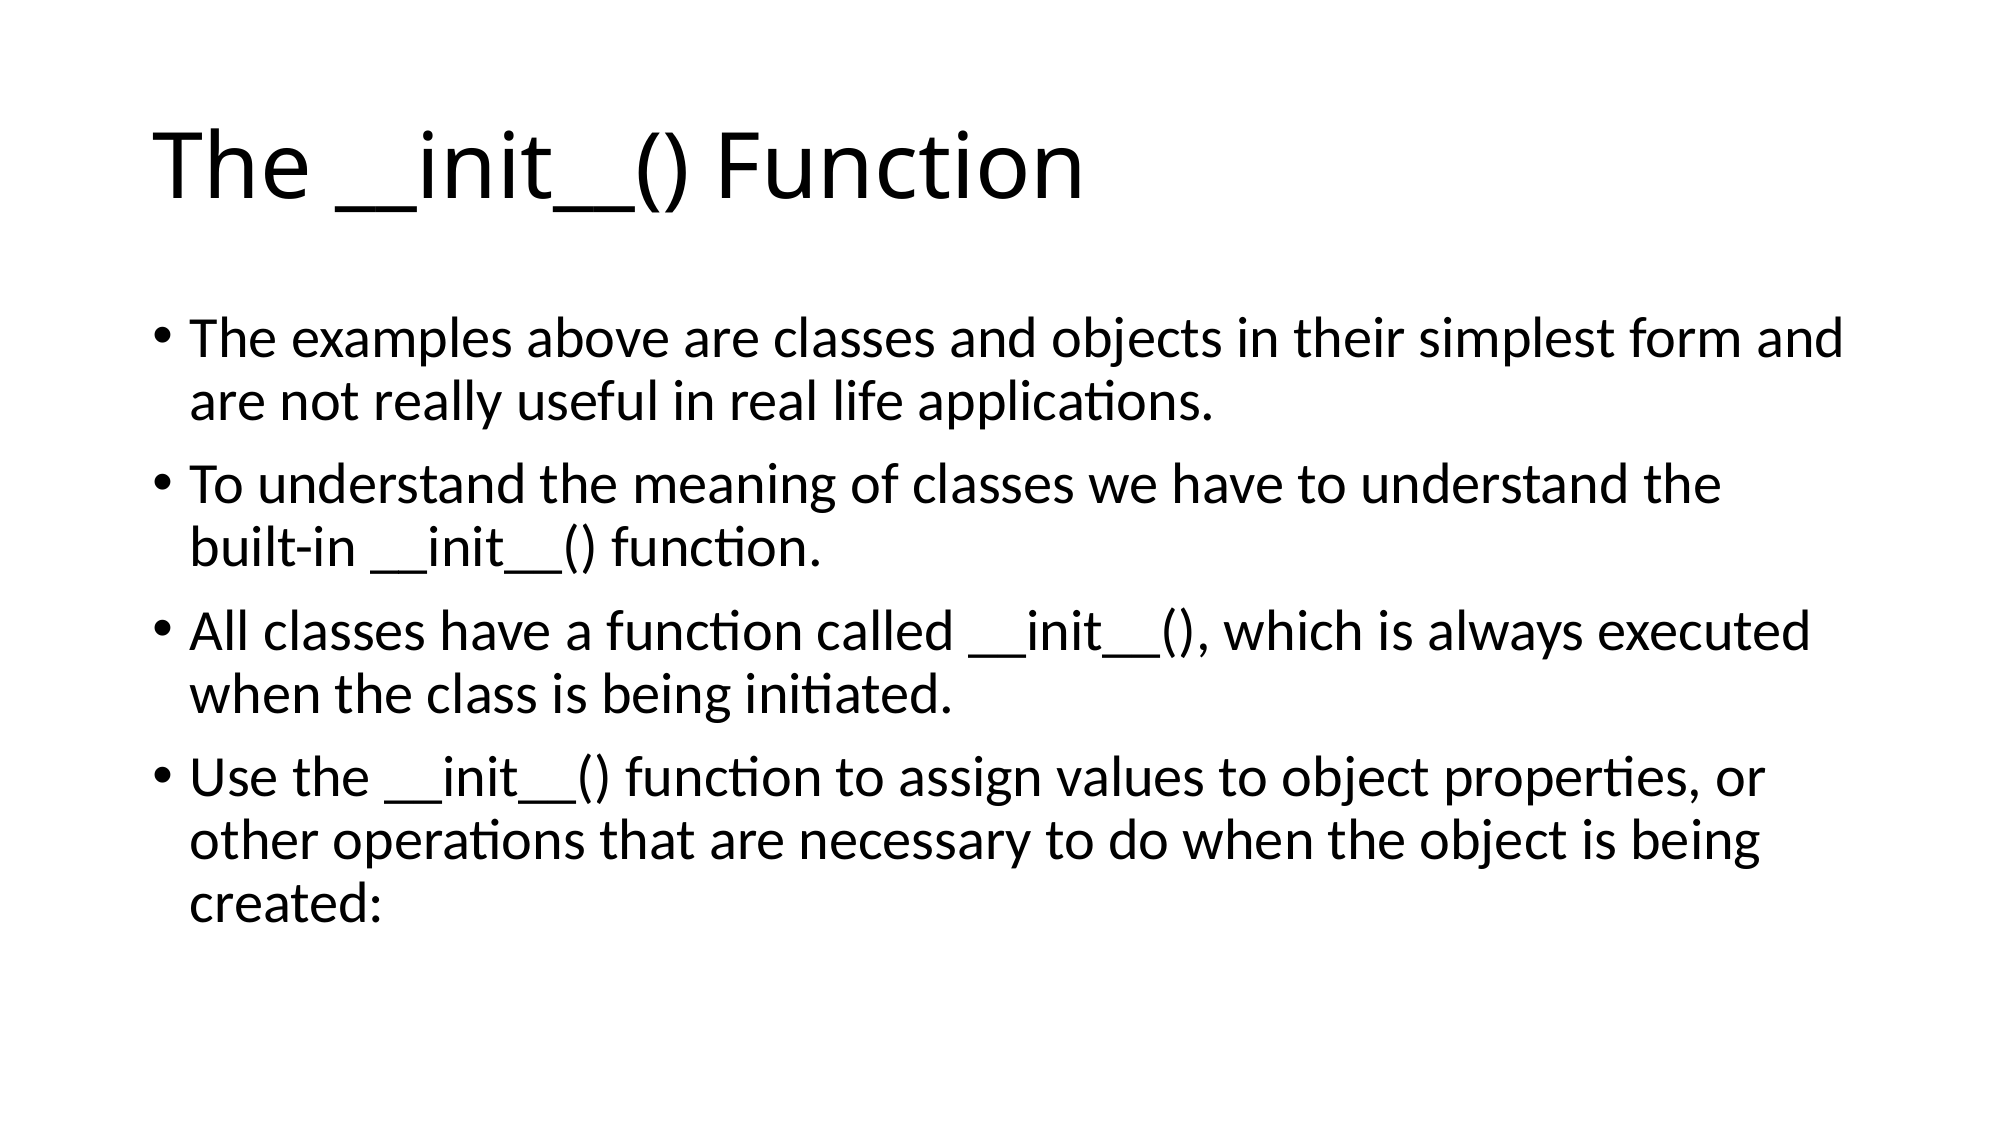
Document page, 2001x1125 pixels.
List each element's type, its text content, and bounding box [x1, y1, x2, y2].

list The examples above are classes and objects in their simplest form and are not really useful in real life applications. To understand the meaning of classes we have to understand the built-in __init__() function. All classes have a function called __init__(), which is always executed when the class is being initiated. Use the __init__() function to assign values to object properties, or other operations that are necessary to do when the object is being created: [137, 299, 1863, 1014]
title The __init__() Function [137, 59, 1863, 278]
